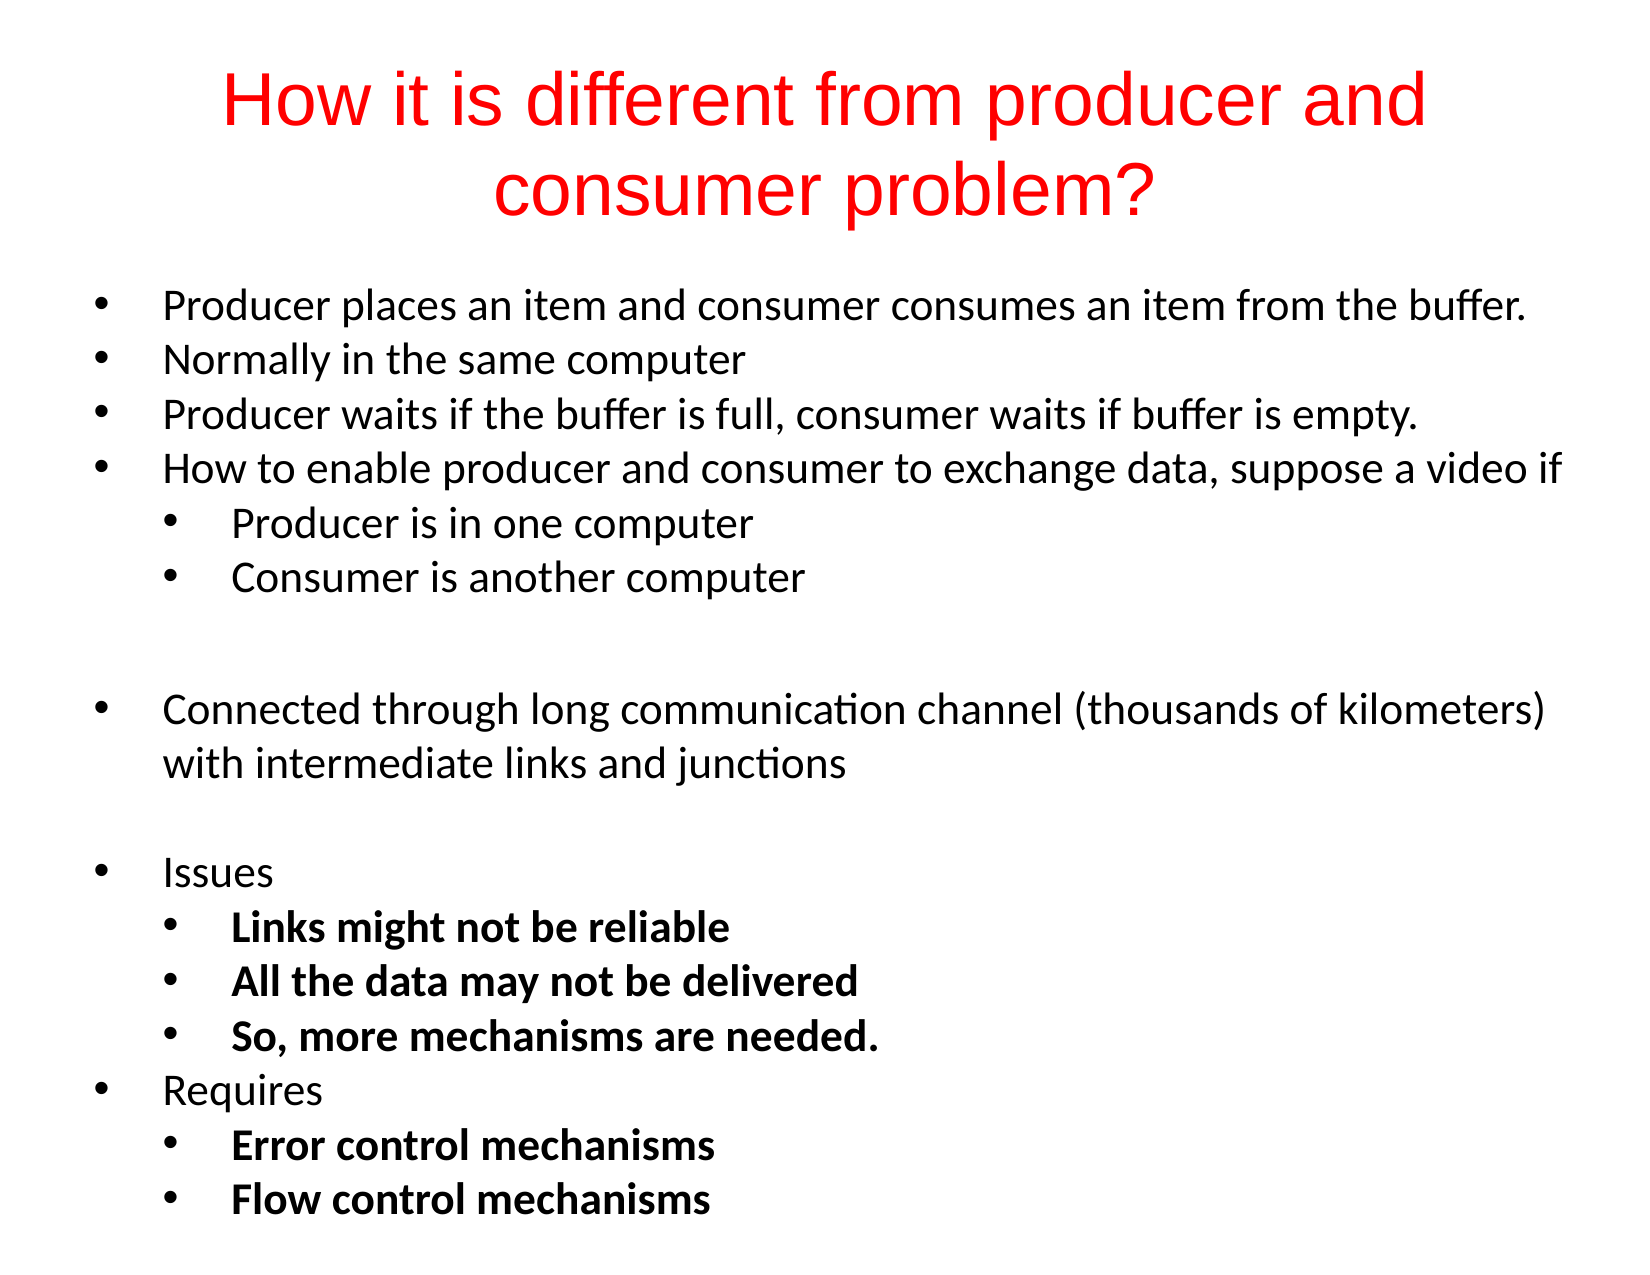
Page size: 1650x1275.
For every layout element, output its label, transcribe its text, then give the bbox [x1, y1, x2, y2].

title How it is different from producer and consumer problem? [93, 50, 1557, 232]
list Producer places an item and consumer consumes an item from the buffer. Normally in the same computer Producer waits if the buffer is full, consumer waits if buffer is empty. How to enable producer and consumer to exchange data, suppose a video if Producer is in one computer Consumer is another computer Connected through long communication channel (thousands of kilometers) with intermediate links and junctions Issues Links might not be reliable All the data may not be delivered So, more mechanisms are needed. Requires Error control mechanisms Flow control mechanisms [93, 275, 1588, 1225]
